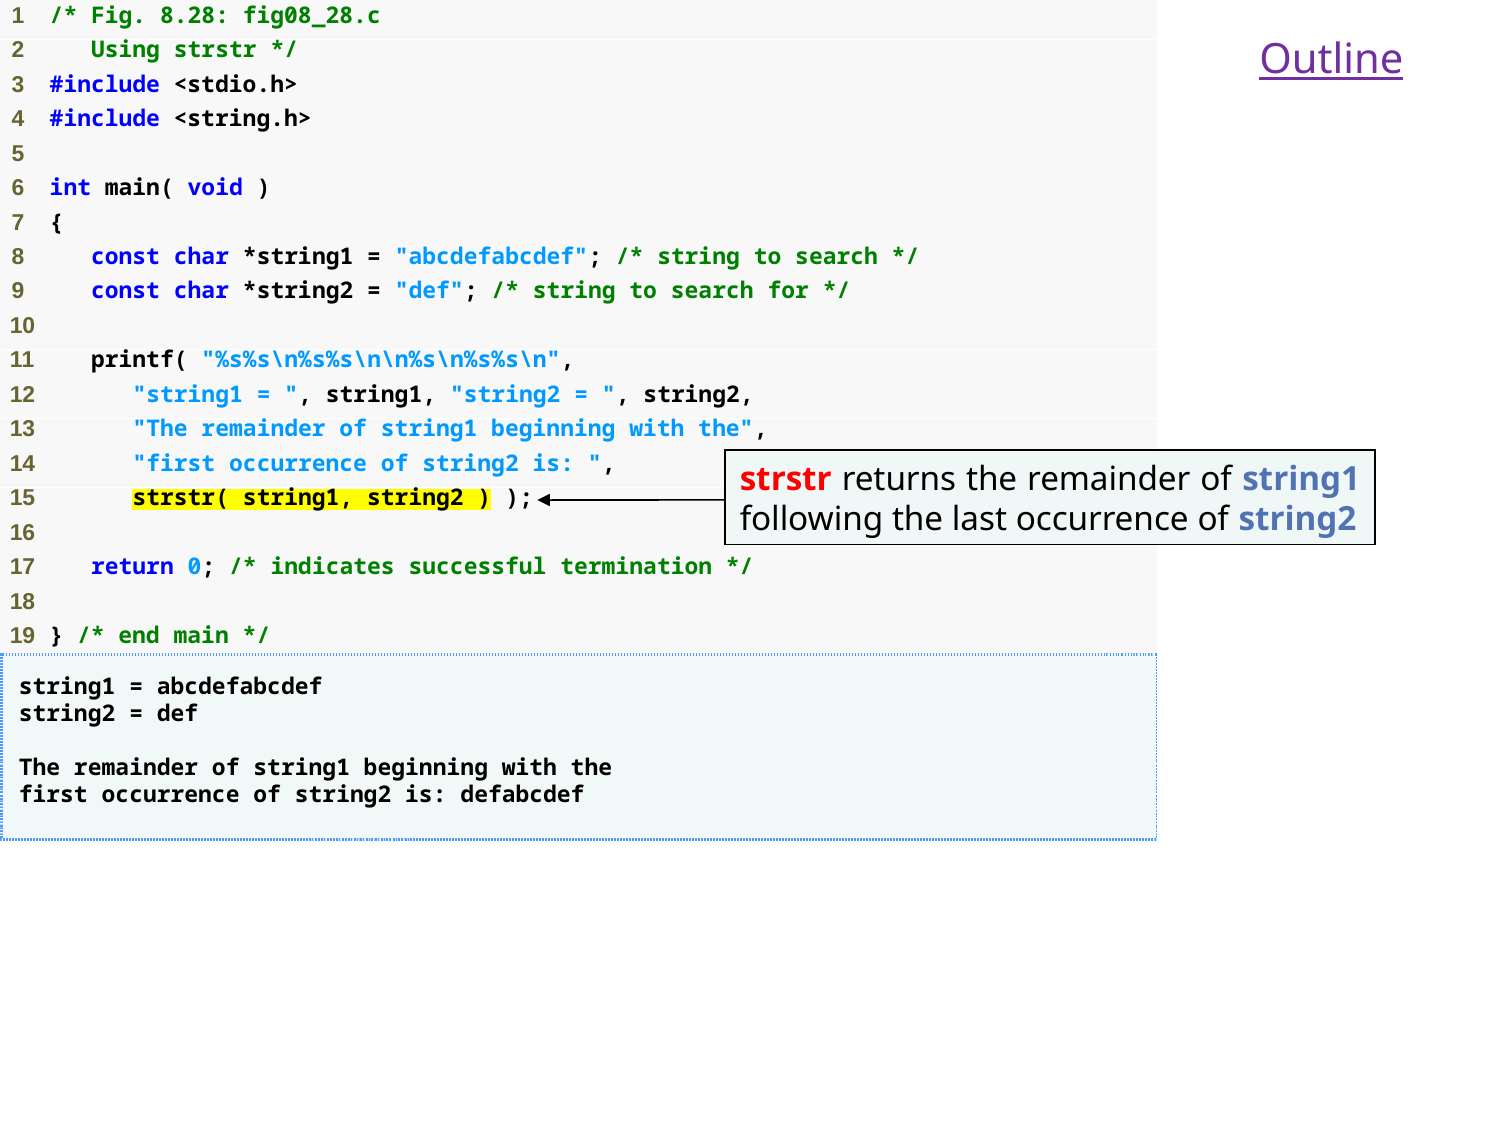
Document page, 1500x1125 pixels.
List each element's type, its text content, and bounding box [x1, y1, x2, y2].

text_box Outline [1162, 24, 1500, 90]
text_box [0, 0, 1158, 871]
text_box strstr returns the remainder of string1 following the last occurrence of string2 [1162, 449, 1375, 545]
